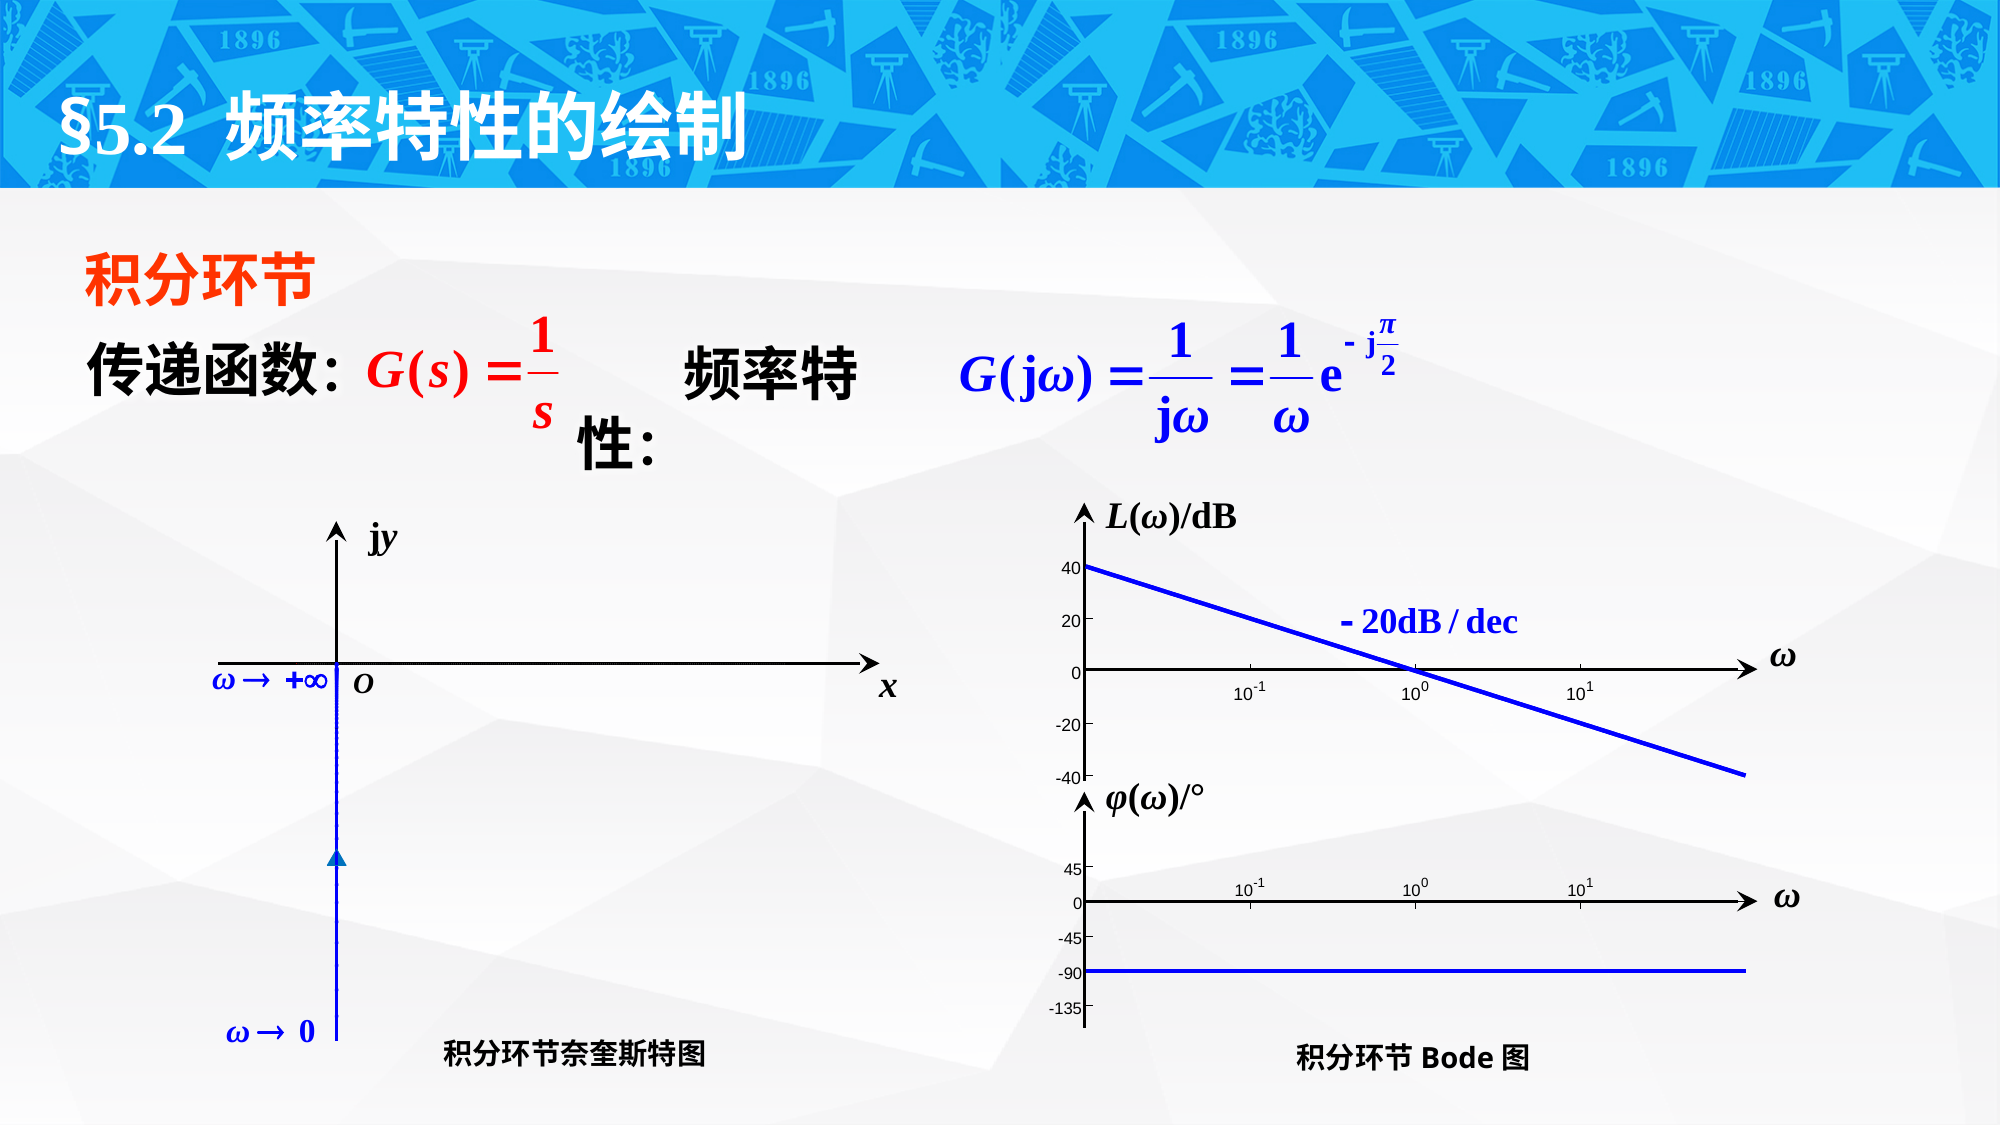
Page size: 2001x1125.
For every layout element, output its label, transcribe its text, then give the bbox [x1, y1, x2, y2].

picture [0, 0, 2000, 1125]
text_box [359, 295, 574, 441]
text_box 频率特性： [561, 329, 960, 485]
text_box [951, 297, 1411, 455]
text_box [217, 503, 935, 1079]
text_box 积分环节Bode图 [1281, 1036, 1578, 1082]
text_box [219, 1011, 321, 1053]
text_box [1083, 483, 1830, 514]
text_box 传递函数： [0, 325, 354, 411]
text_box 积分环节 [69, 229, 847, 321]
text_box §5.2 频率特性的绘制 [43, 71, 1544, 202]
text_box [206, 663, 337, 701]
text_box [1083, 1024, 1830, 1029]
